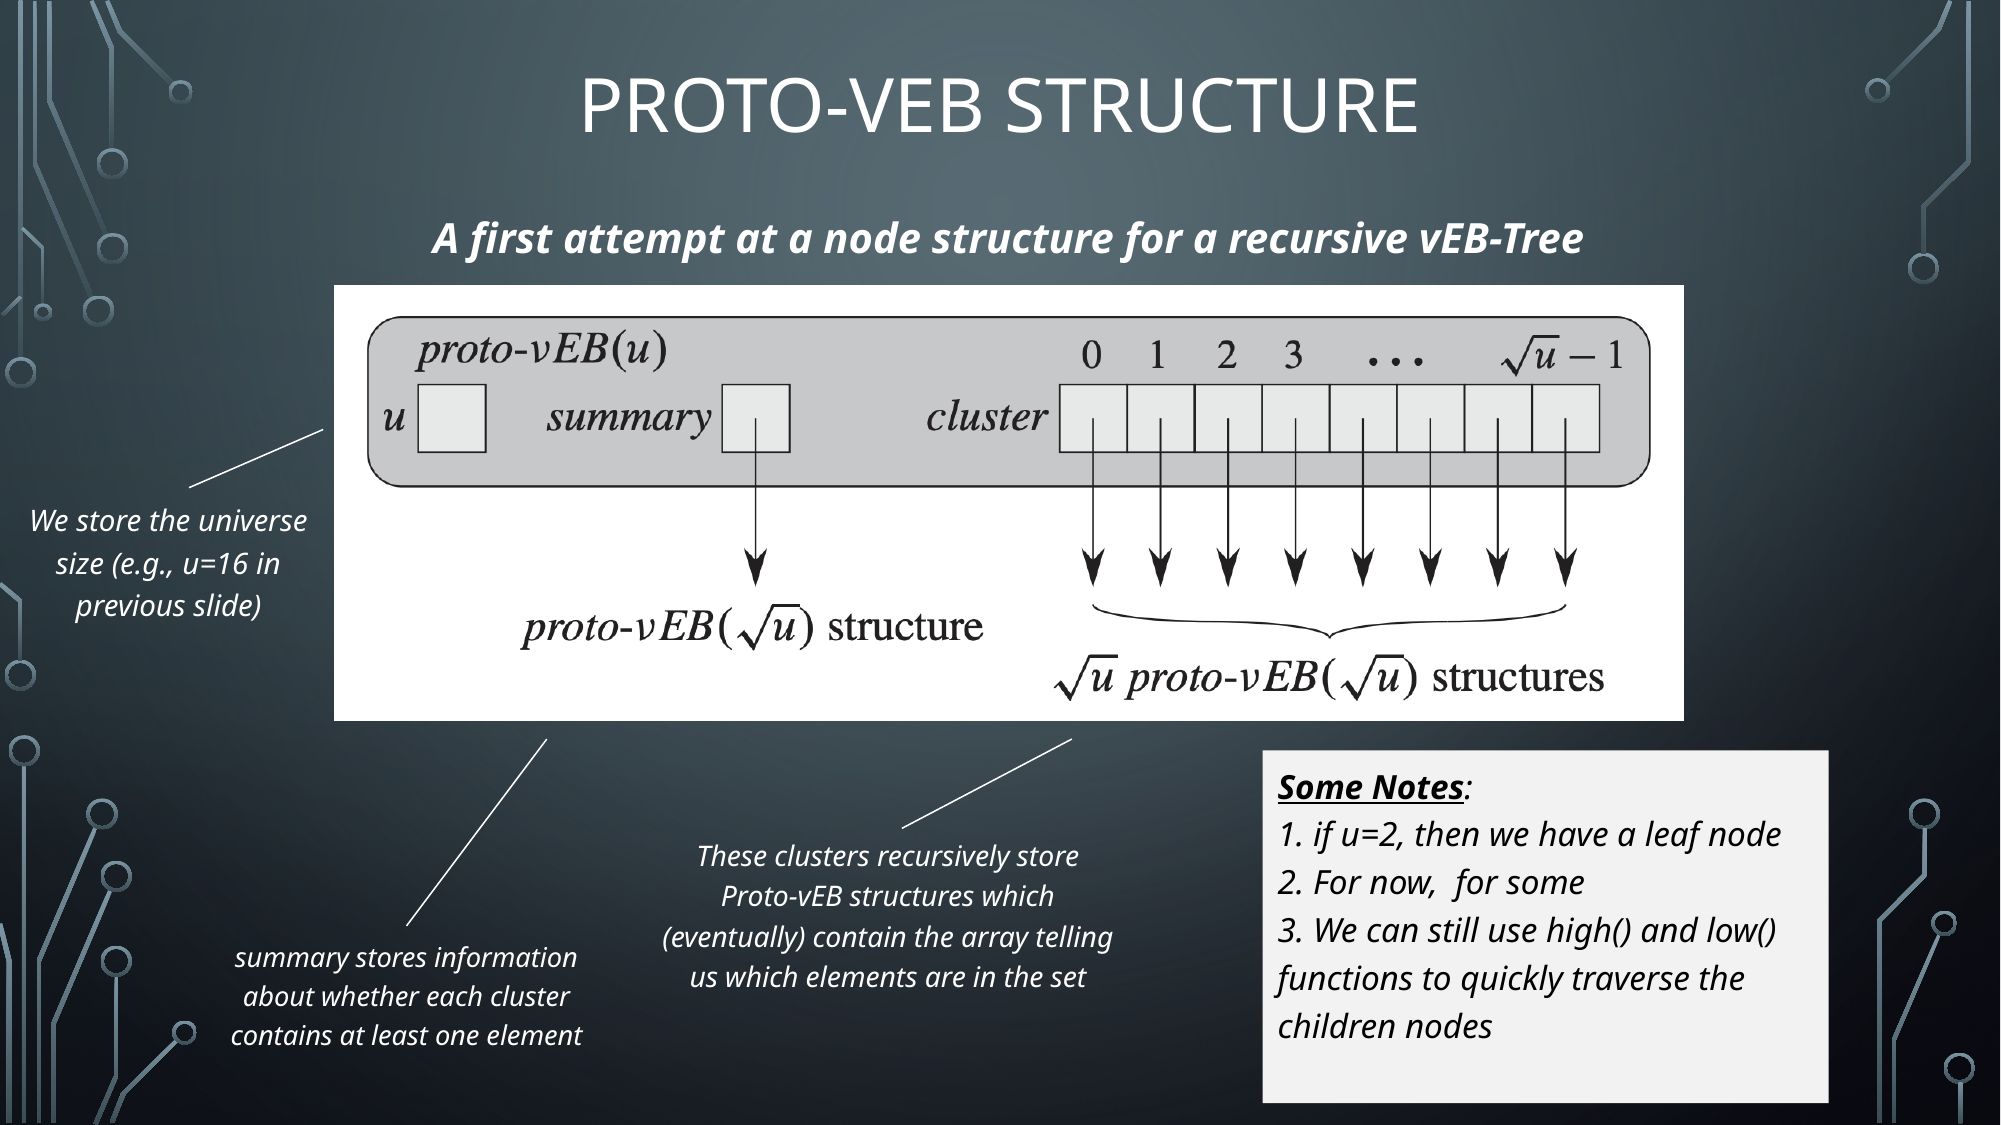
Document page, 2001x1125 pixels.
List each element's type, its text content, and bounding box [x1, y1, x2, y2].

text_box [901, 738, 1073, 829]
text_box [406, 738, 548, 927]
text_box We store the universe size (e.g., u=16 in previous slide) [13, 487, 324, 645]
title Proto-vEB Structure [187, 37, 1813, 179]
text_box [188, 429, 324, 488]
text_box These clusters recursively store Proto-vEB structures which (eventually) contain the array telling us which elements are in the set [644, 823, 1131, 1029]
text_box summary stores information about whether each cluster contains at least one element [203, 925, 610, 1104]
text_box A first attempt at a node structure for a recursive vEB-Tree [187, 193, 1831, 309]
picture [334, 285, 1684, 721]
